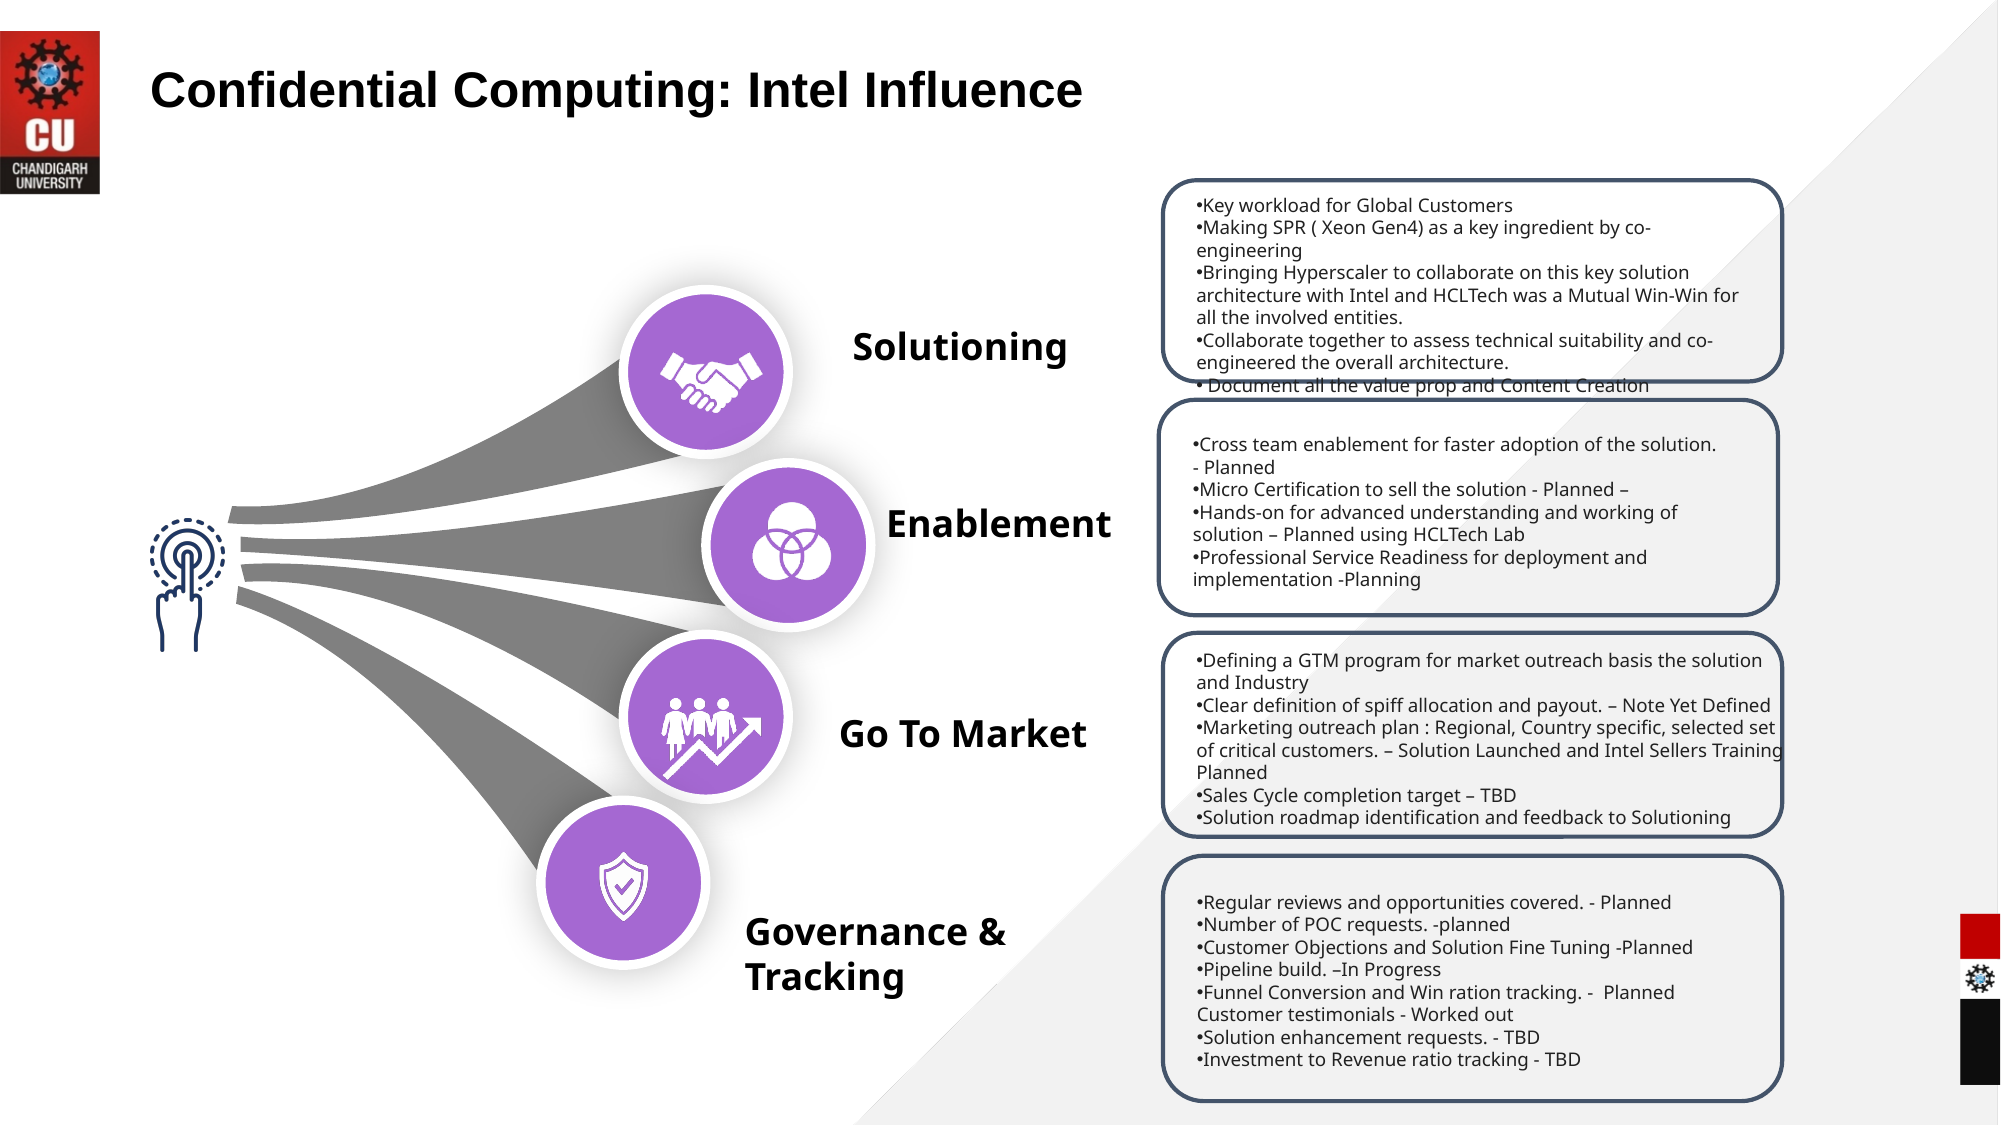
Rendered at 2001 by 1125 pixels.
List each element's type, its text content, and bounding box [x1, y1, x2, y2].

text_box [227, 375, 647, 525]
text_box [623, 289, 789, 455]
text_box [540, 800, 706, 966]
text_box Go To Market [823, 702, 1103, 807]
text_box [1158, 399, 1778, 616]
picture [0, 0, 2001, 1125]
title Confidential Computing: Intel Influence [135, 46, 1189, 137]
text_box [1161, 631, 1772, 834]
text_box Governance & Tracking [729, 900, 1160, 1051]
text_box [240, 492, 690, 600]
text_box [623, 634, 789, 800]
text_box [1161, 179, 1784, 380]
text_box Enablement [871, 492, 1127, 598]
text_box Solutioning [837, 315, 1084, 421]
text_box [236, 586, 587, 846]
text_box [240, 563, 649, 705]
text_box Defining a GTM program for market outreach basis the solution and Industry Clear definition of spiff allocation and payout. – Note Yet Defined Marketing outreach plan : Regional, Country specific, selected set of critical customers. – Solution Launched and Intel Sellers Training Planned Sales Cycle completion target – TBD Solution roadmap identification and feedback to Solutioning [1181, 641, 1804, 836]
text_box Key workload for Global Customers Making SPR ( Xeon Gen4) as a key ingredient by co-engineering Bringing Hyperscaler to collaborate on this key solution architecture with Intel and HCLTech was a Mutual Win-Win for all the involved entities. Collaborate together to assess technical suitability and co-engineered the overall architecture. Document all the value prop and Content Creation [1181, 186, 1763, 399]
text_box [1162, 855, 1783, 1102]
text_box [705, 462, 871, 628]
